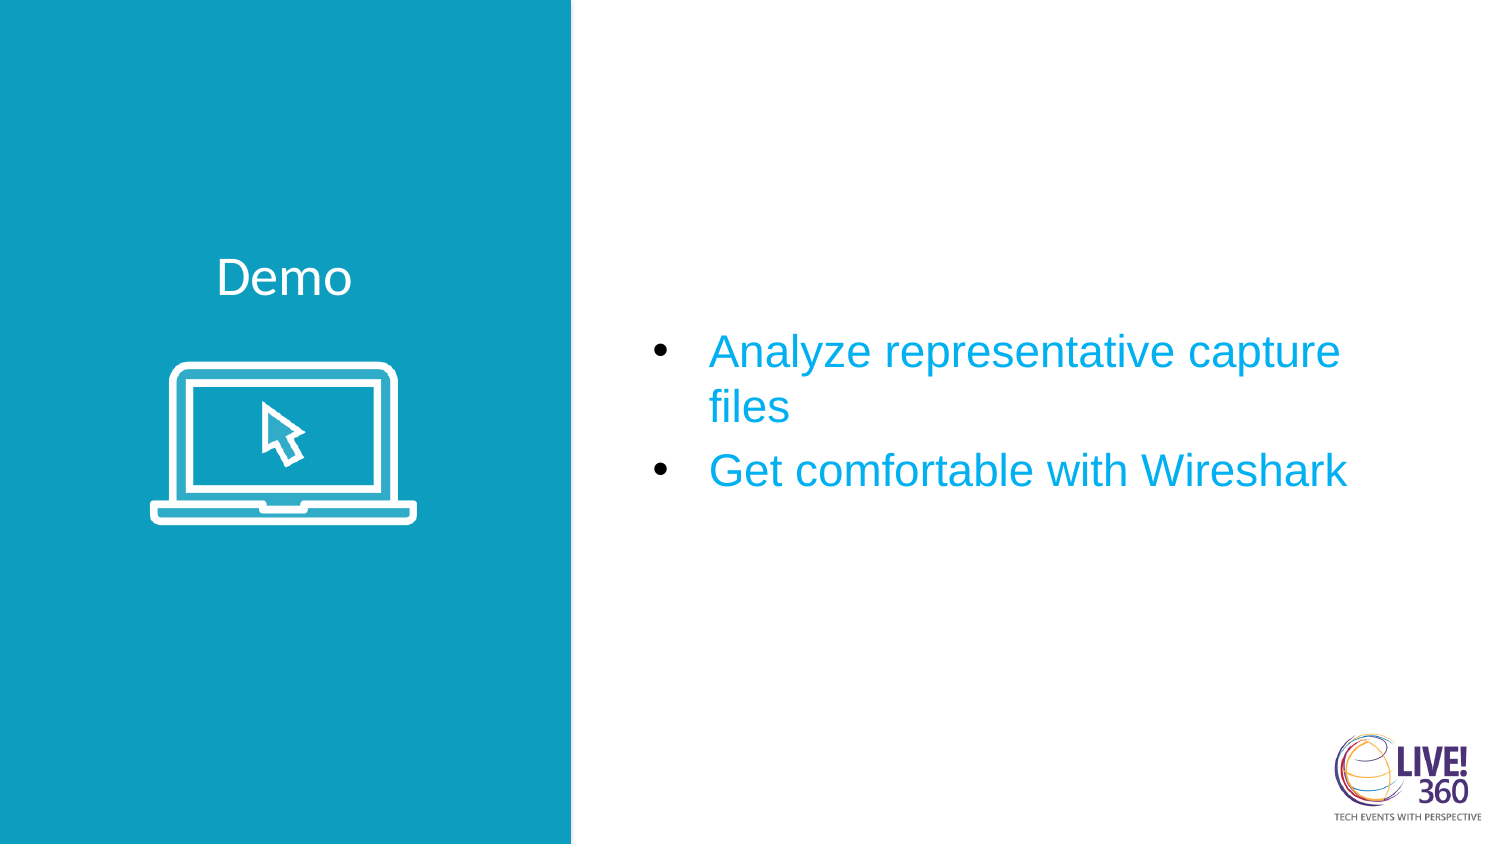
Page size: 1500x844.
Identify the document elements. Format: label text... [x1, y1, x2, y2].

picture [150, 362, 416, 525]
list Analyze representative capture files Get comfortable with Wireshark [637, 40, 1433, 778]
picture [572, 0, 1500, 844]
